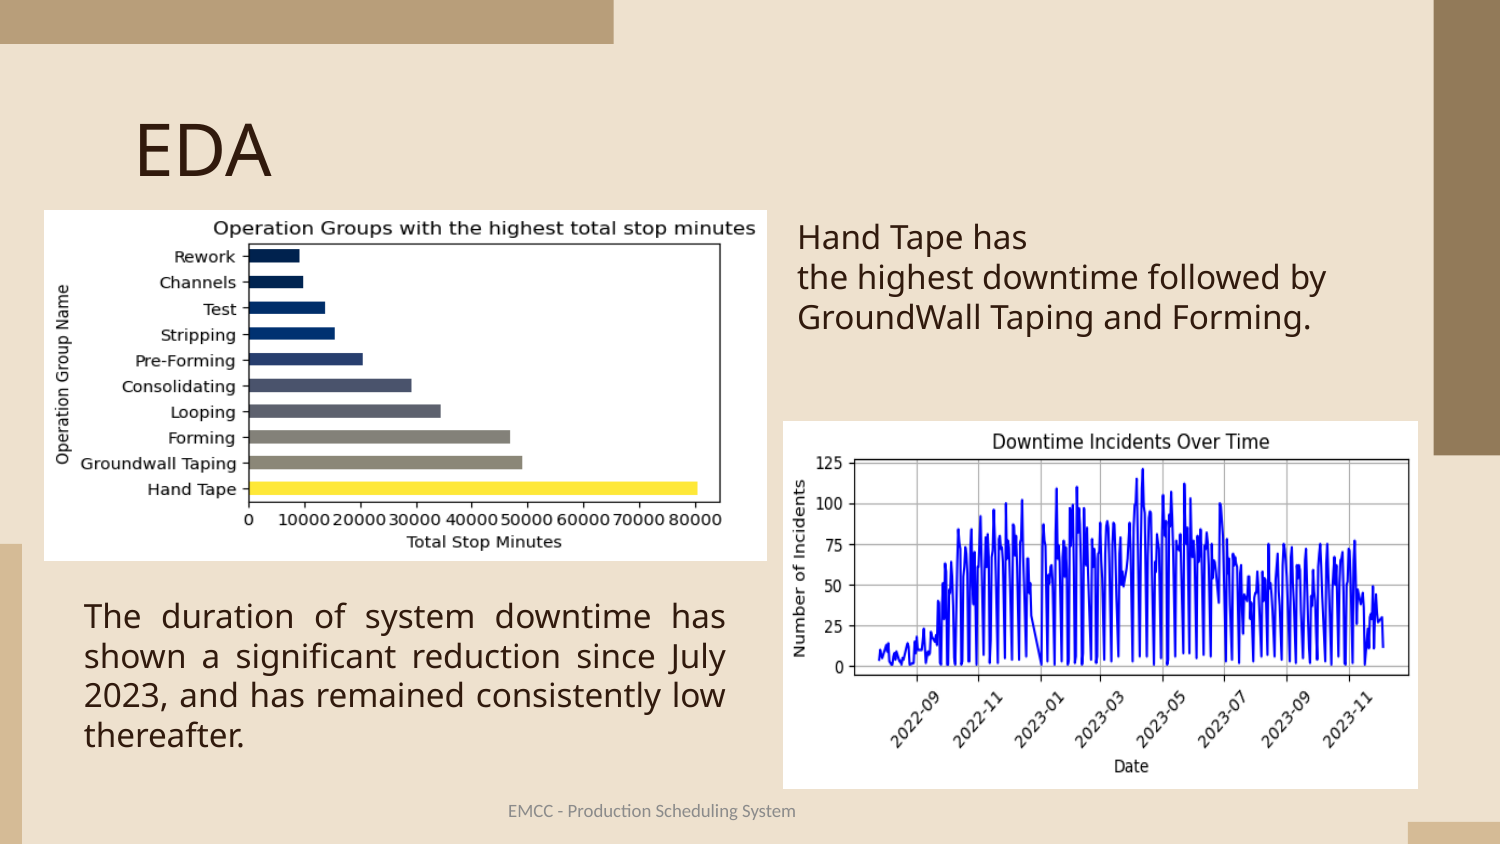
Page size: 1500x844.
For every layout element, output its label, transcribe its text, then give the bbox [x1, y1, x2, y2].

text_box The duration of system downtime has shown a significant reduction since July 2023, and has remained consistently low thereafter. [72, 589, 739, 793]
picture [783, 421, 1419, 789]
picture [44, 210, 767, 562]
title EDA [118, 88, 1383, 183]
text_box Hand Tape has the highest downtime followed by GroundWall Taping and Forming. [785, 210, 1383, 342]
text_box EMCC - Production Scheduling System [496, 787, 1004, 833]
